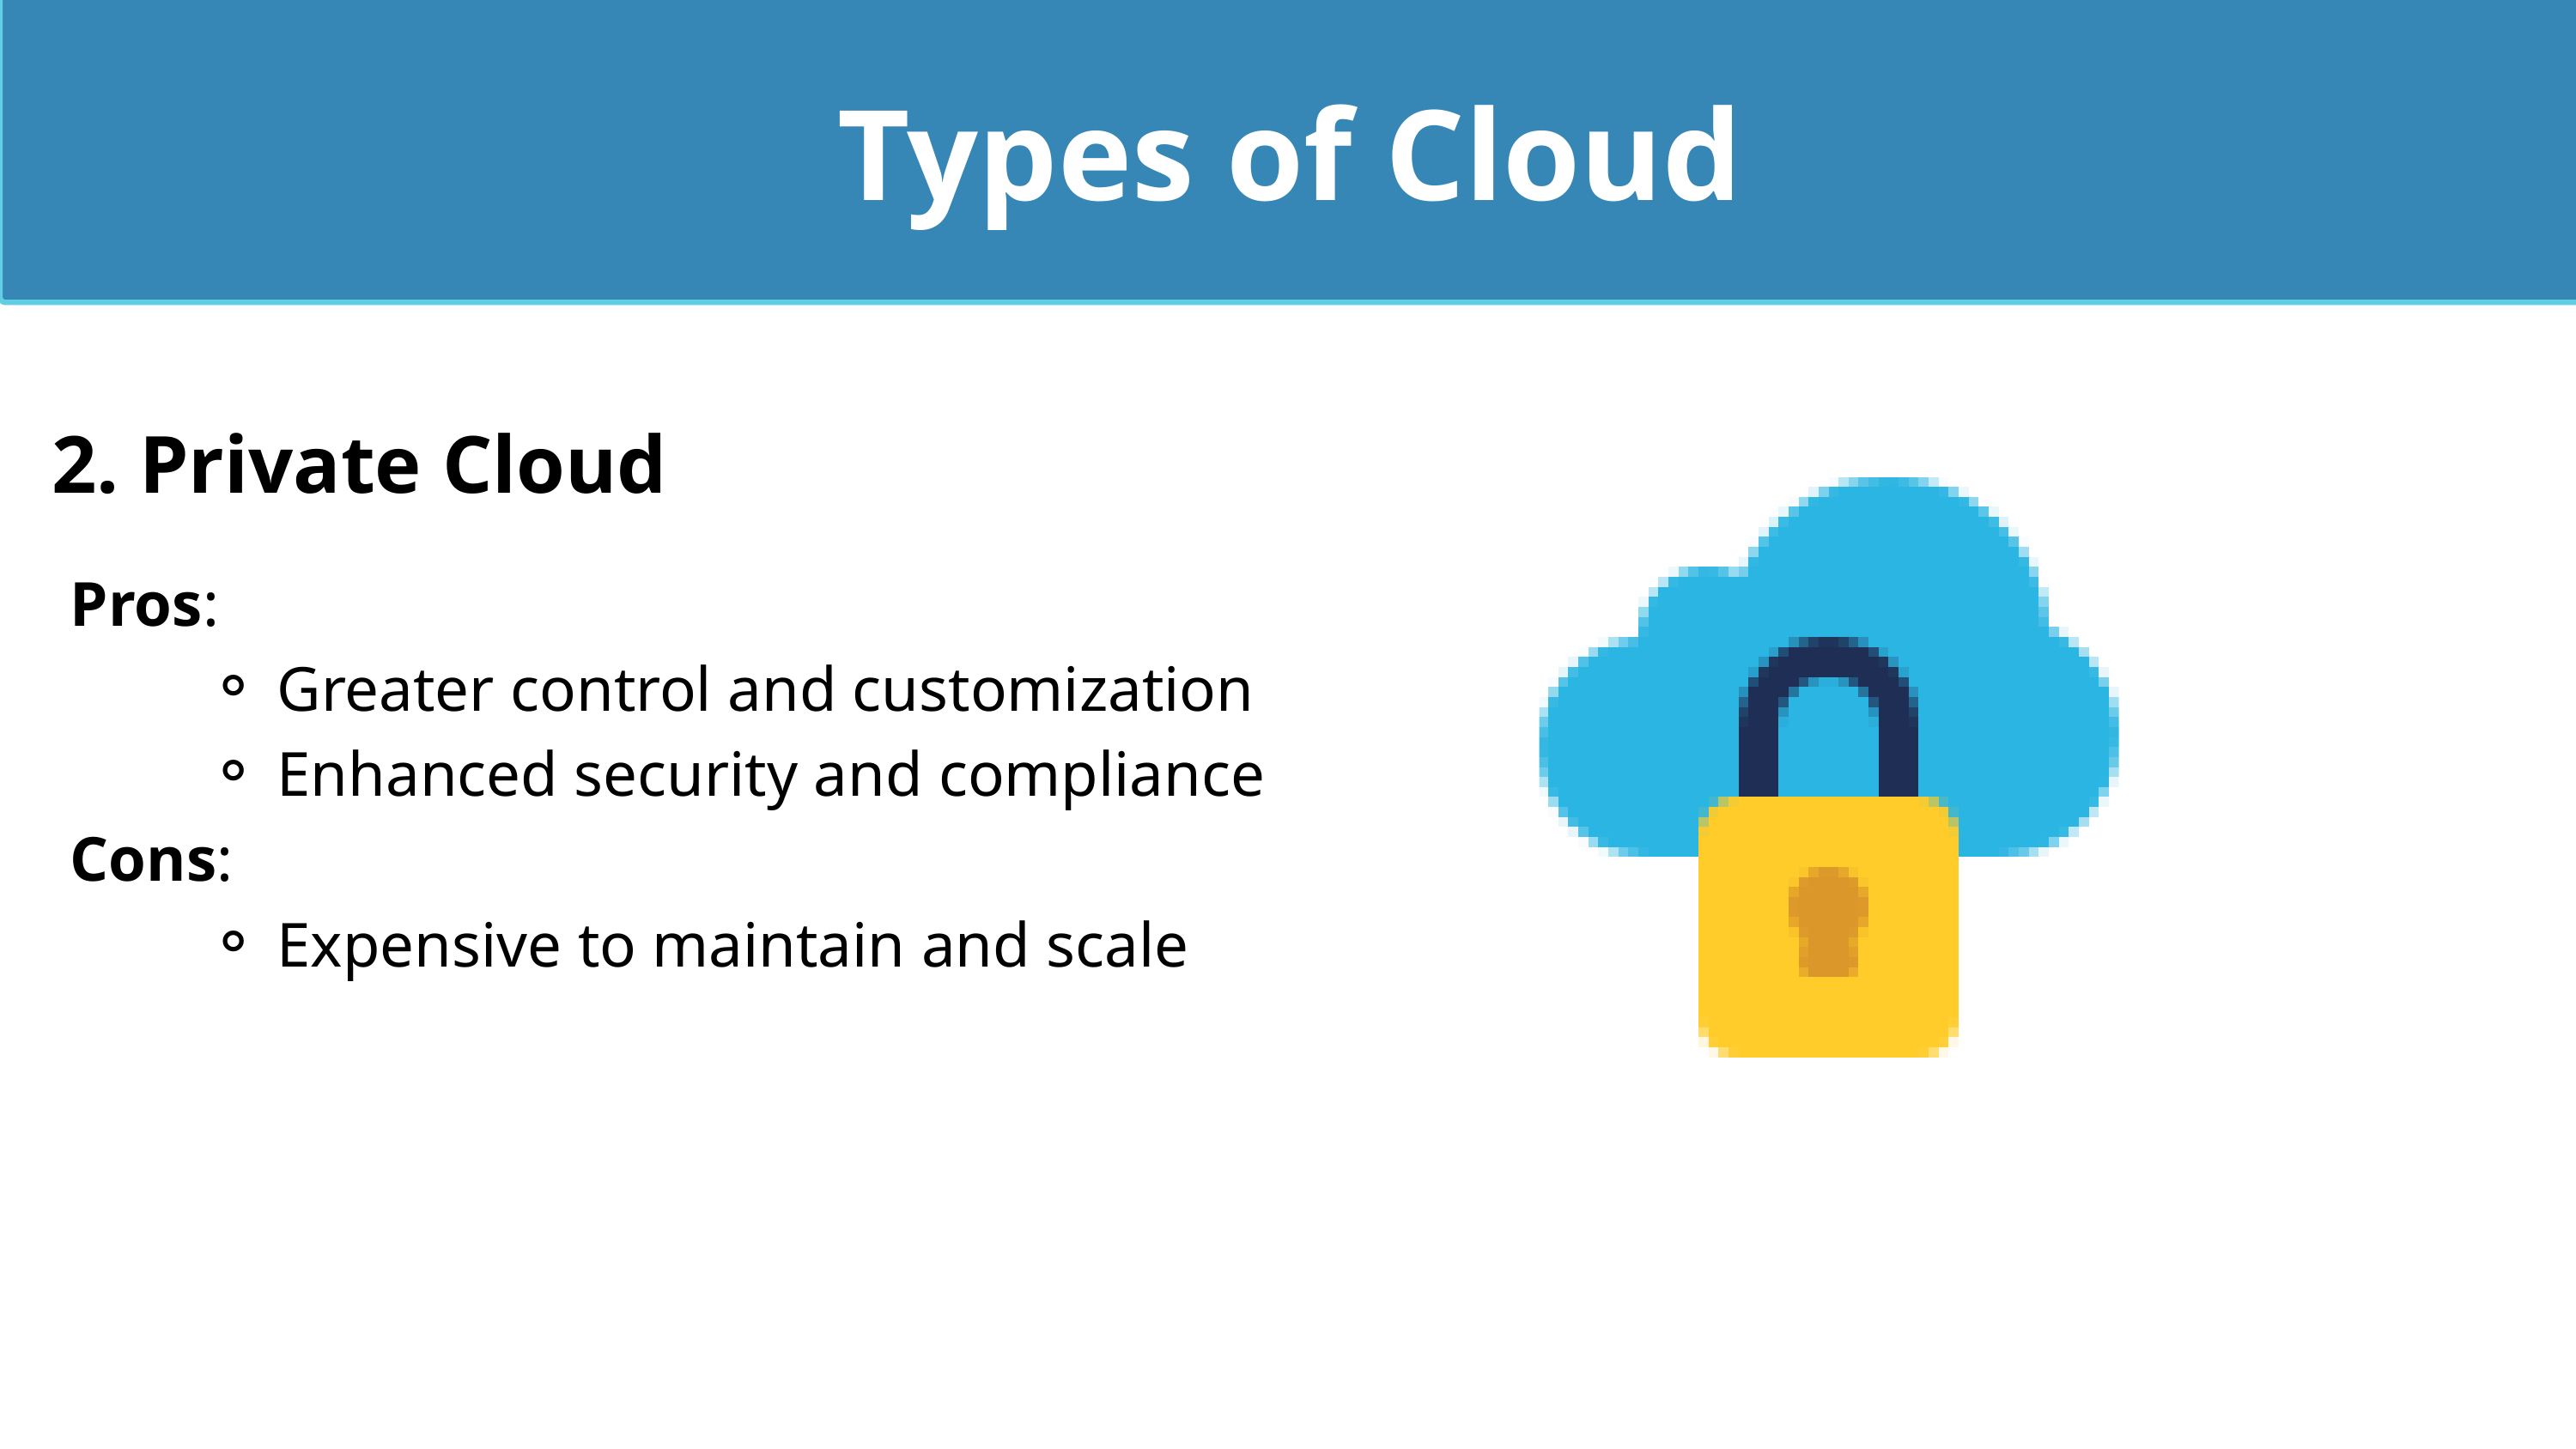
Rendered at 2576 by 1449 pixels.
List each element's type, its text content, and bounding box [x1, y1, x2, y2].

text_box 2. Private Cloud [52, 398, 758, 509]
text_box [1539, 477, 2119, 1058]
text_box Pros: Greater control and customization Enhanced security and compliance Cons: Expensive to maintain and scale [70, 553, 1340, 1064]
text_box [0, 0, 2576, 303]
